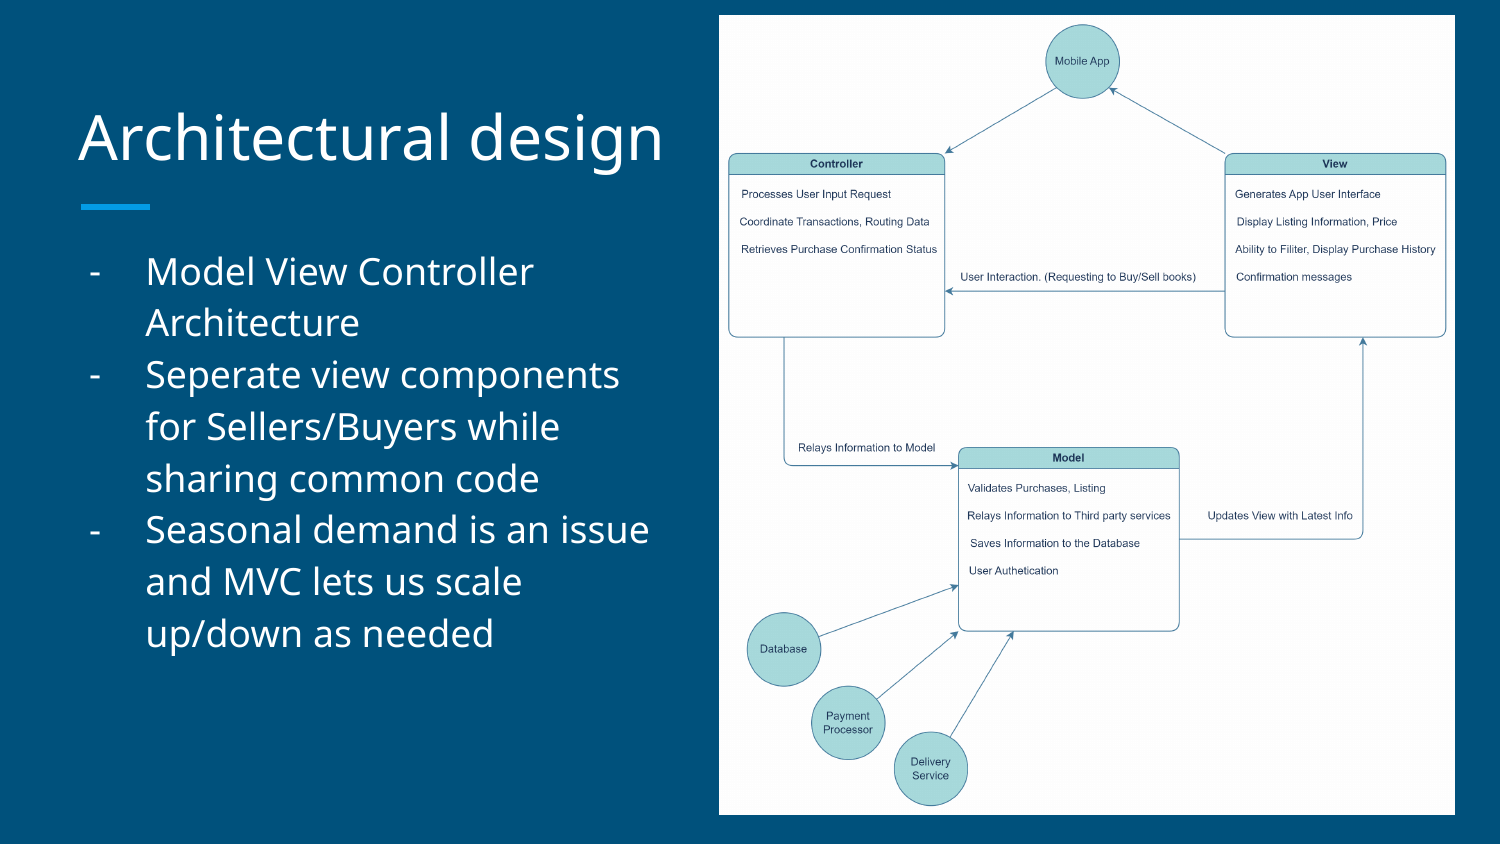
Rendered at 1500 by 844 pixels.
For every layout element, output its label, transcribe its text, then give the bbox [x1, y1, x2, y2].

title Architectural design [63, 75, 714, 188]
picture [720, 16, 1454, 814]
list Model View Controller Architecture Seperate view components for Sellers/Buyers while sharing common code Seasonal demand is an issue and MVC lets us scale up/down as needed [55, 225, 695, 824]
